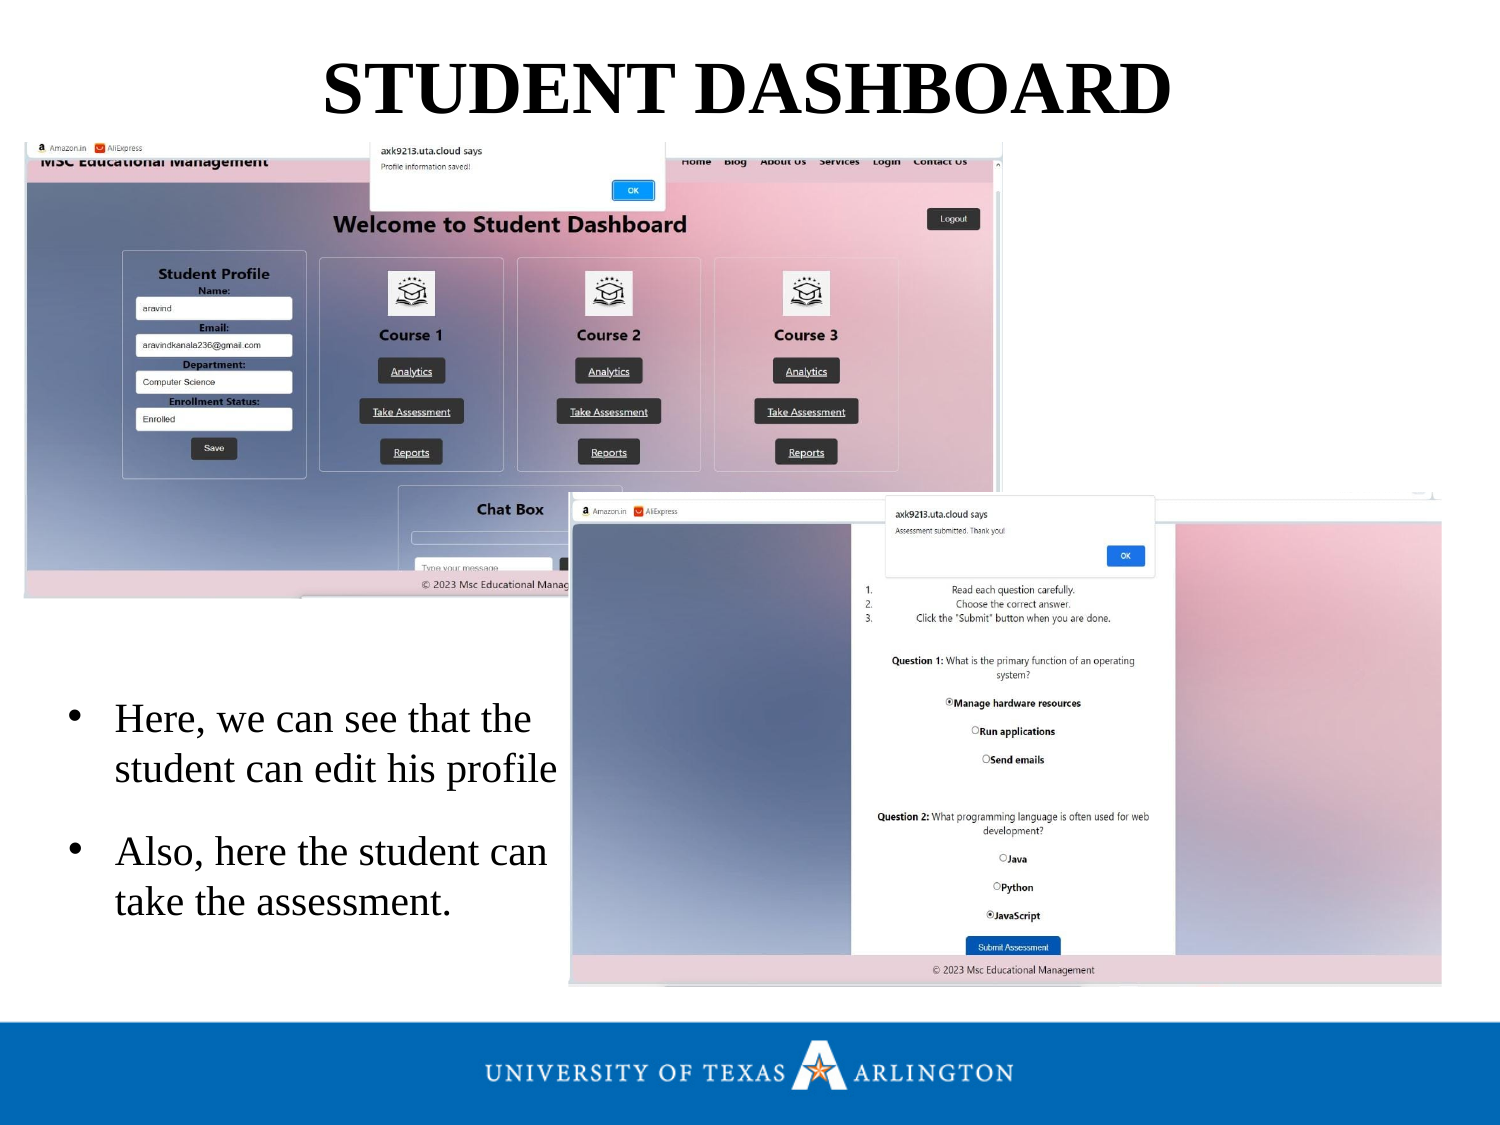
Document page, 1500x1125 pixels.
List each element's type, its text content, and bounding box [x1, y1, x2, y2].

text_box Here, we can see that the student can edit his profile [52, 683, 563, 799]
picture [0, 0, 1500, 1125]
text_box [209, 136, 1287, 198]
text_box Also, here the student can take the assessment. [53, 816, 563, 932]
text_box STUDENT DASHBOARD [209, 31, 1287, 136]
